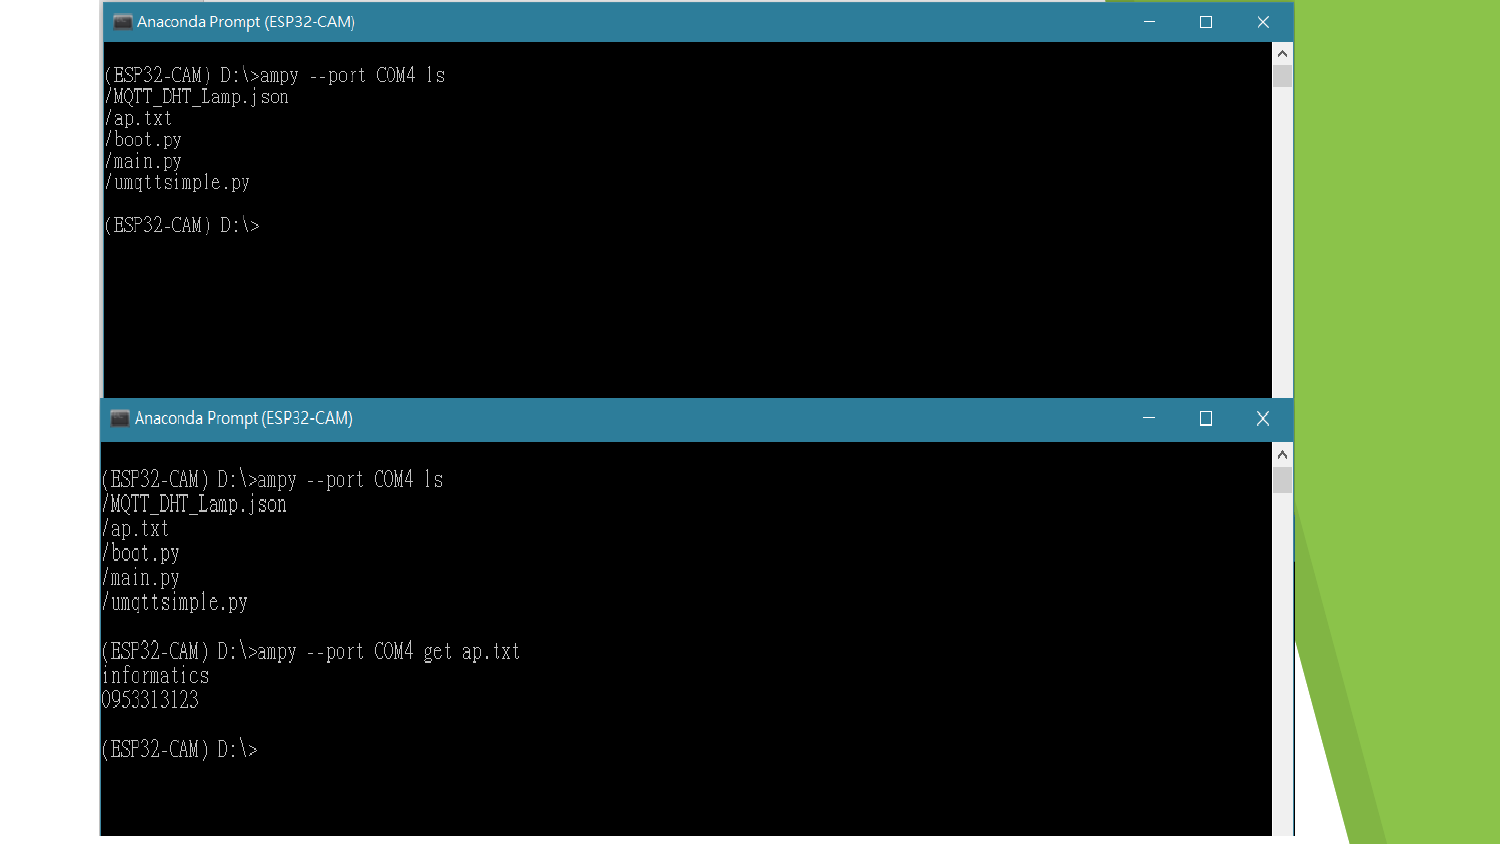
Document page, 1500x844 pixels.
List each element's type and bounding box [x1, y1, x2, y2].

picture [99, 0, 1295, 836]
